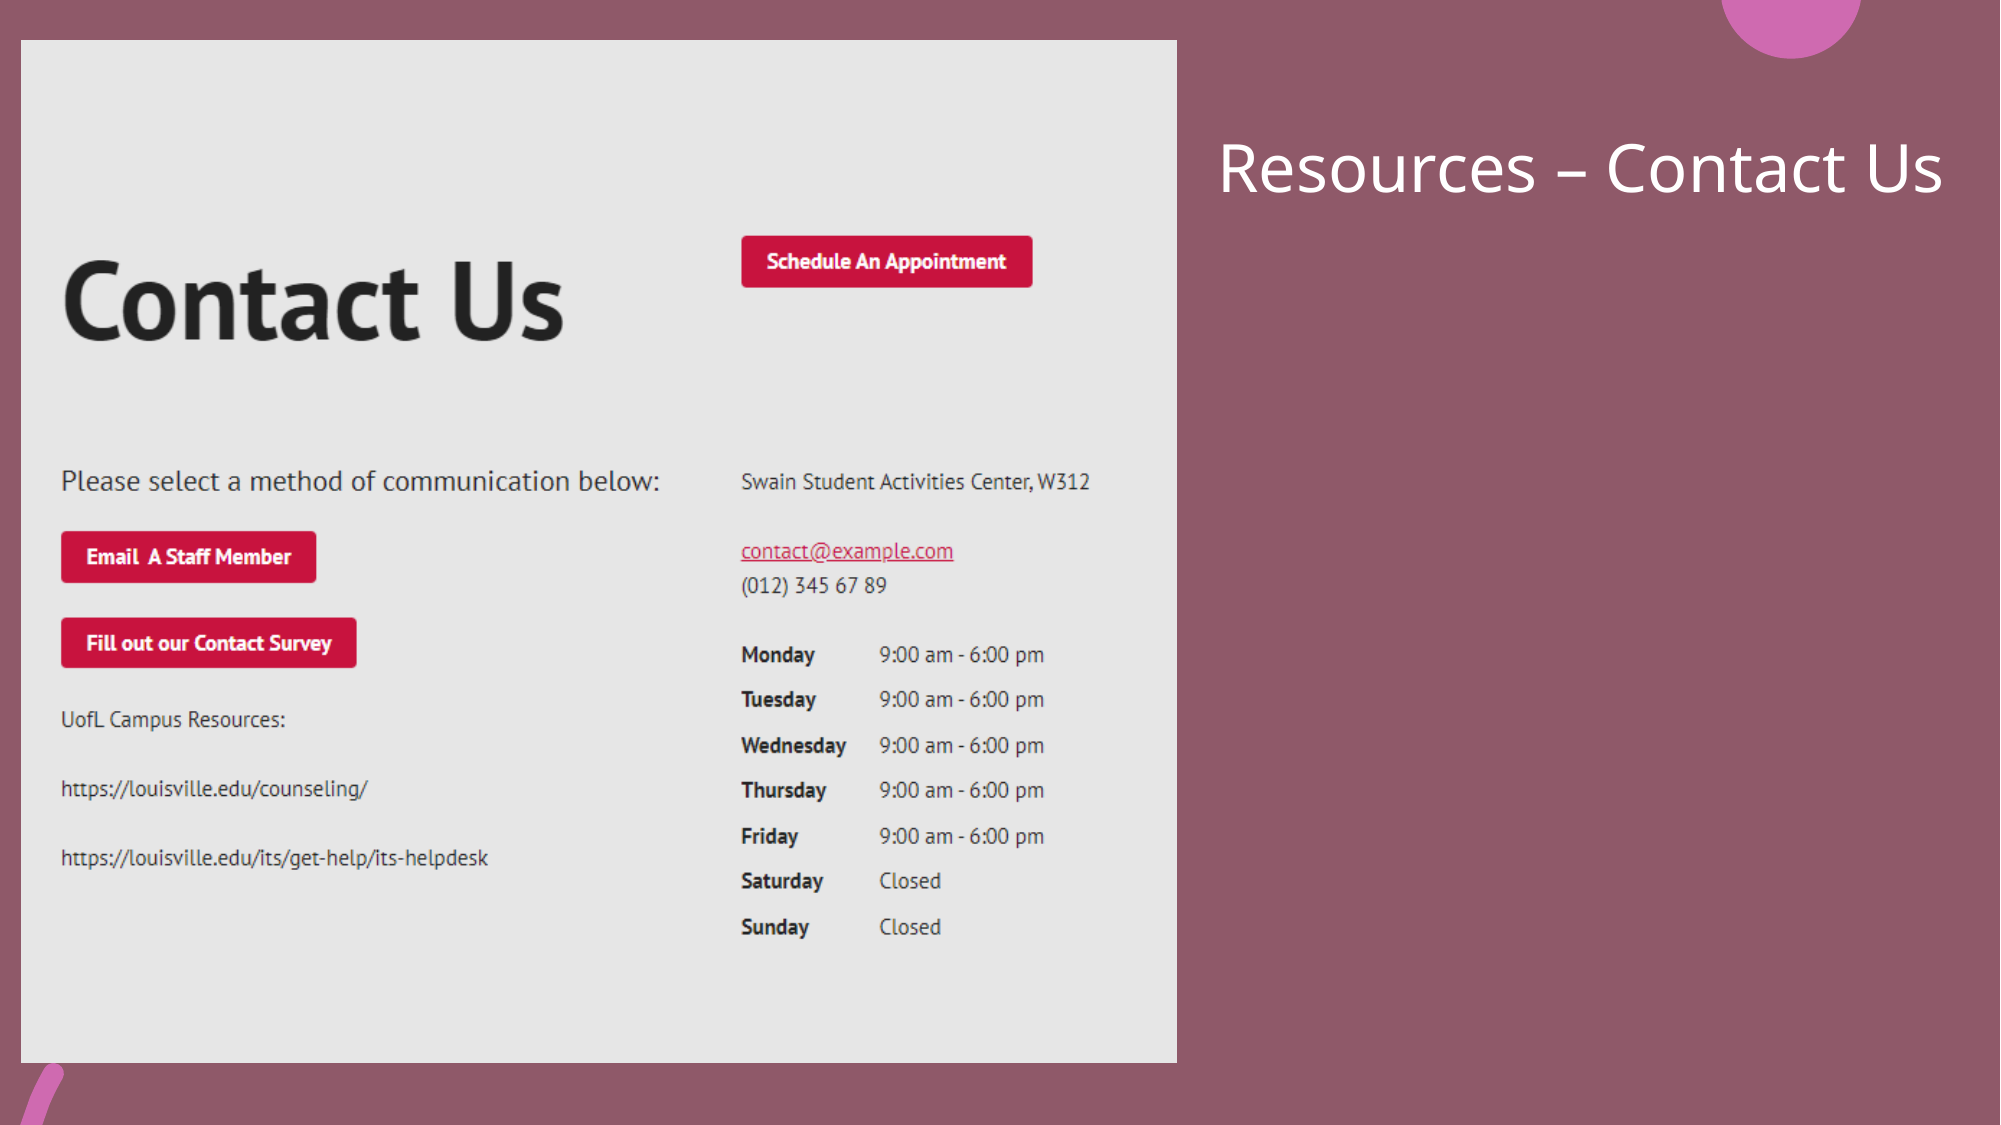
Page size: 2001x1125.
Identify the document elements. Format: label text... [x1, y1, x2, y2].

title Resources – Contact Us [1177, 78, 1988, 264]
picture [21, 40, 1177, 1063]
